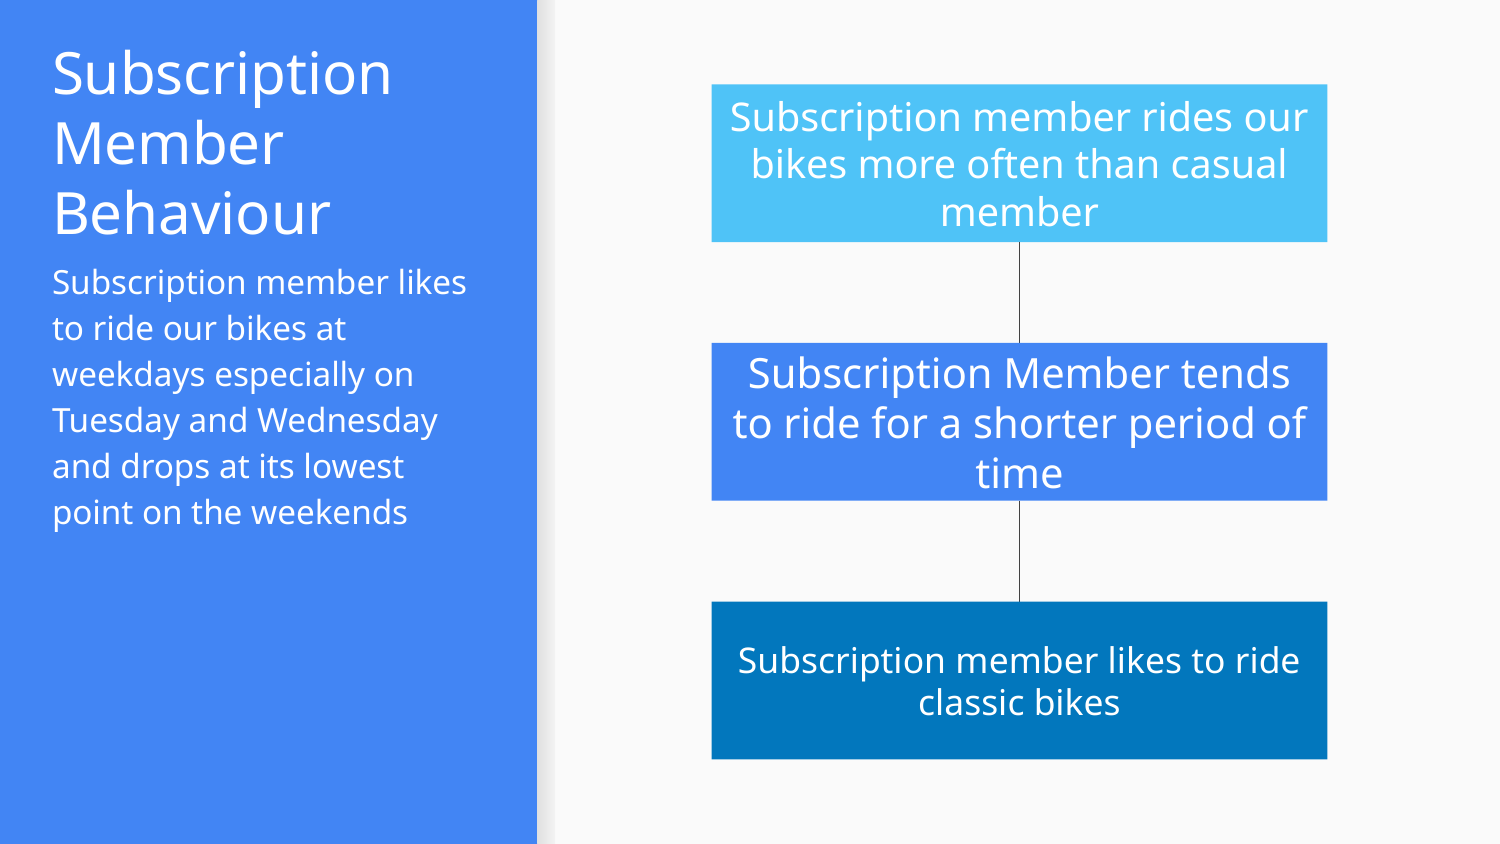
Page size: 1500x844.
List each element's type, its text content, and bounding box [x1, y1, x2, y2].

title Subscription member likes to ride classic bikes [711, 601, 1328, 760]
title Subscription member rides our bikes more often than casual member [711, 84, 1328, 243]
title Subscription Member Behaviour [37, 58, 498, 240]
title Subscription Member tends to ride for a shorter period of time [711, 342, 1328, 501]
list Subscription member likes to ride our bikes at weekdays especially on Tuesday and Wednesday and drops at its lowest point on the weekends [37, 240, 498, 760]
